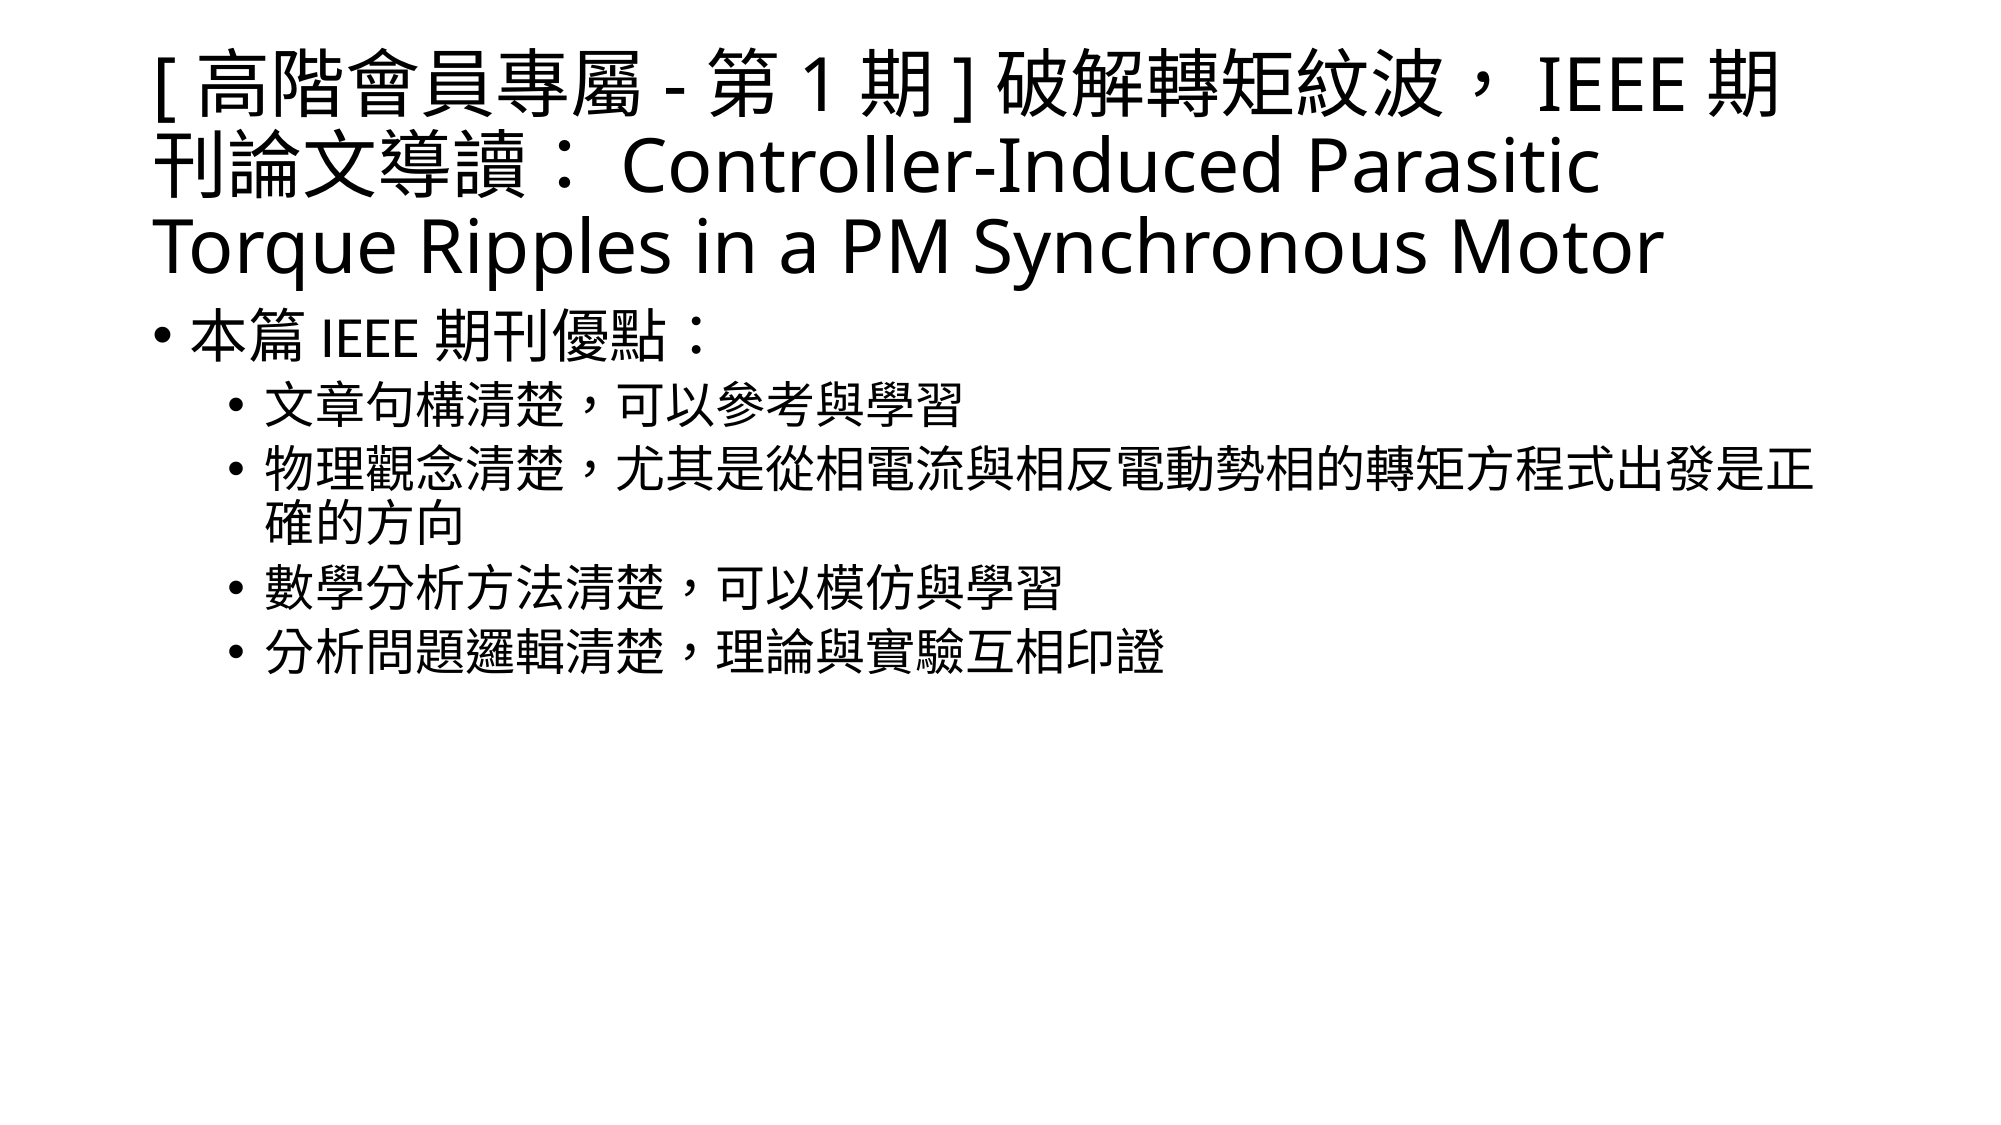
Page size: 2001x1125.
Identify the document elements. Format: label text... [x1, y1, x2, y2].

title [高階會員專屬-第1期]破解轉矩紋波，IEEE期刊論文導讀：Controller-Induced Parasitic Torque Ripples in a PM Synchronous Motor [137, 59, 1863, 278]
list 本篇IEEE期刊優點： 文章句構清楚，可以參考與學習 物理觀念清楚，尤其是從相電流與相反電動勢相的轉矩方程式出發是正確的方向 數學分析方法清楚，可以模仿與學習 分析問題邏輯清楚，理論與實驗互相印證 [137, 299, 1863, 1014]
